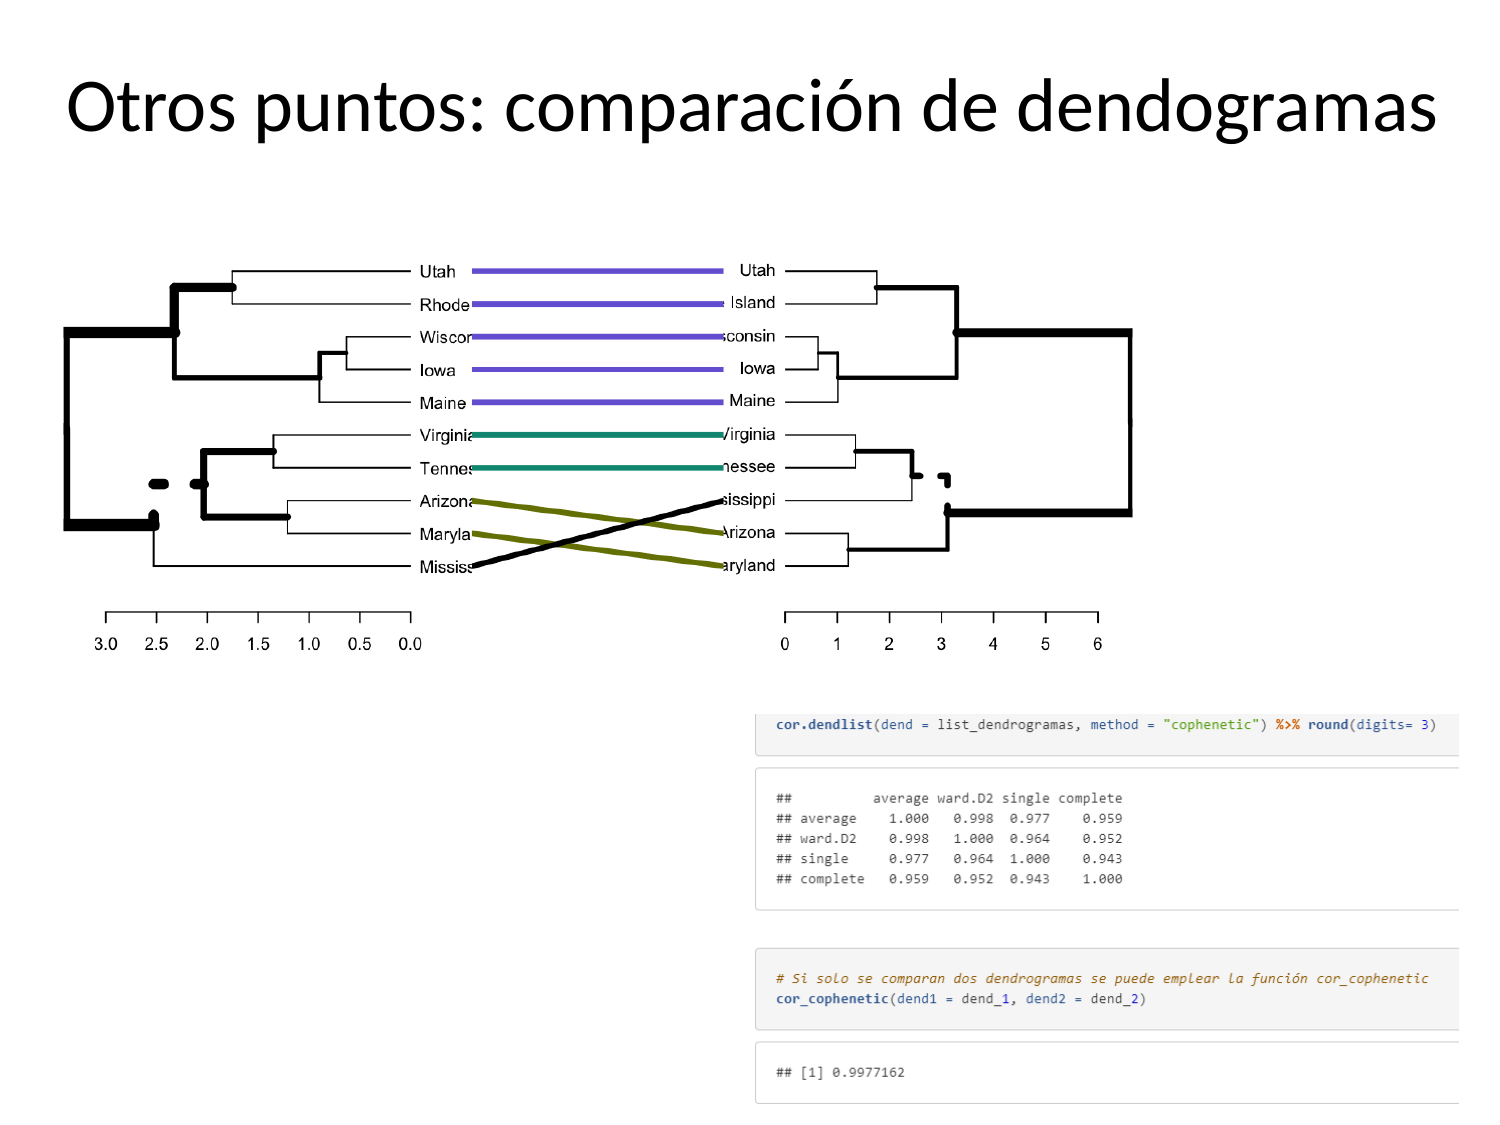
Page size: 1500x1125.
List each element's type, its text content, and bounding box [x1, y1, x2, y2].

picture [749, 714, 1459, 1107]
picture [52, 195, 1142, 663]
title Otros puntos: comparación de dendogramas [17, 7, 1489, 195]
